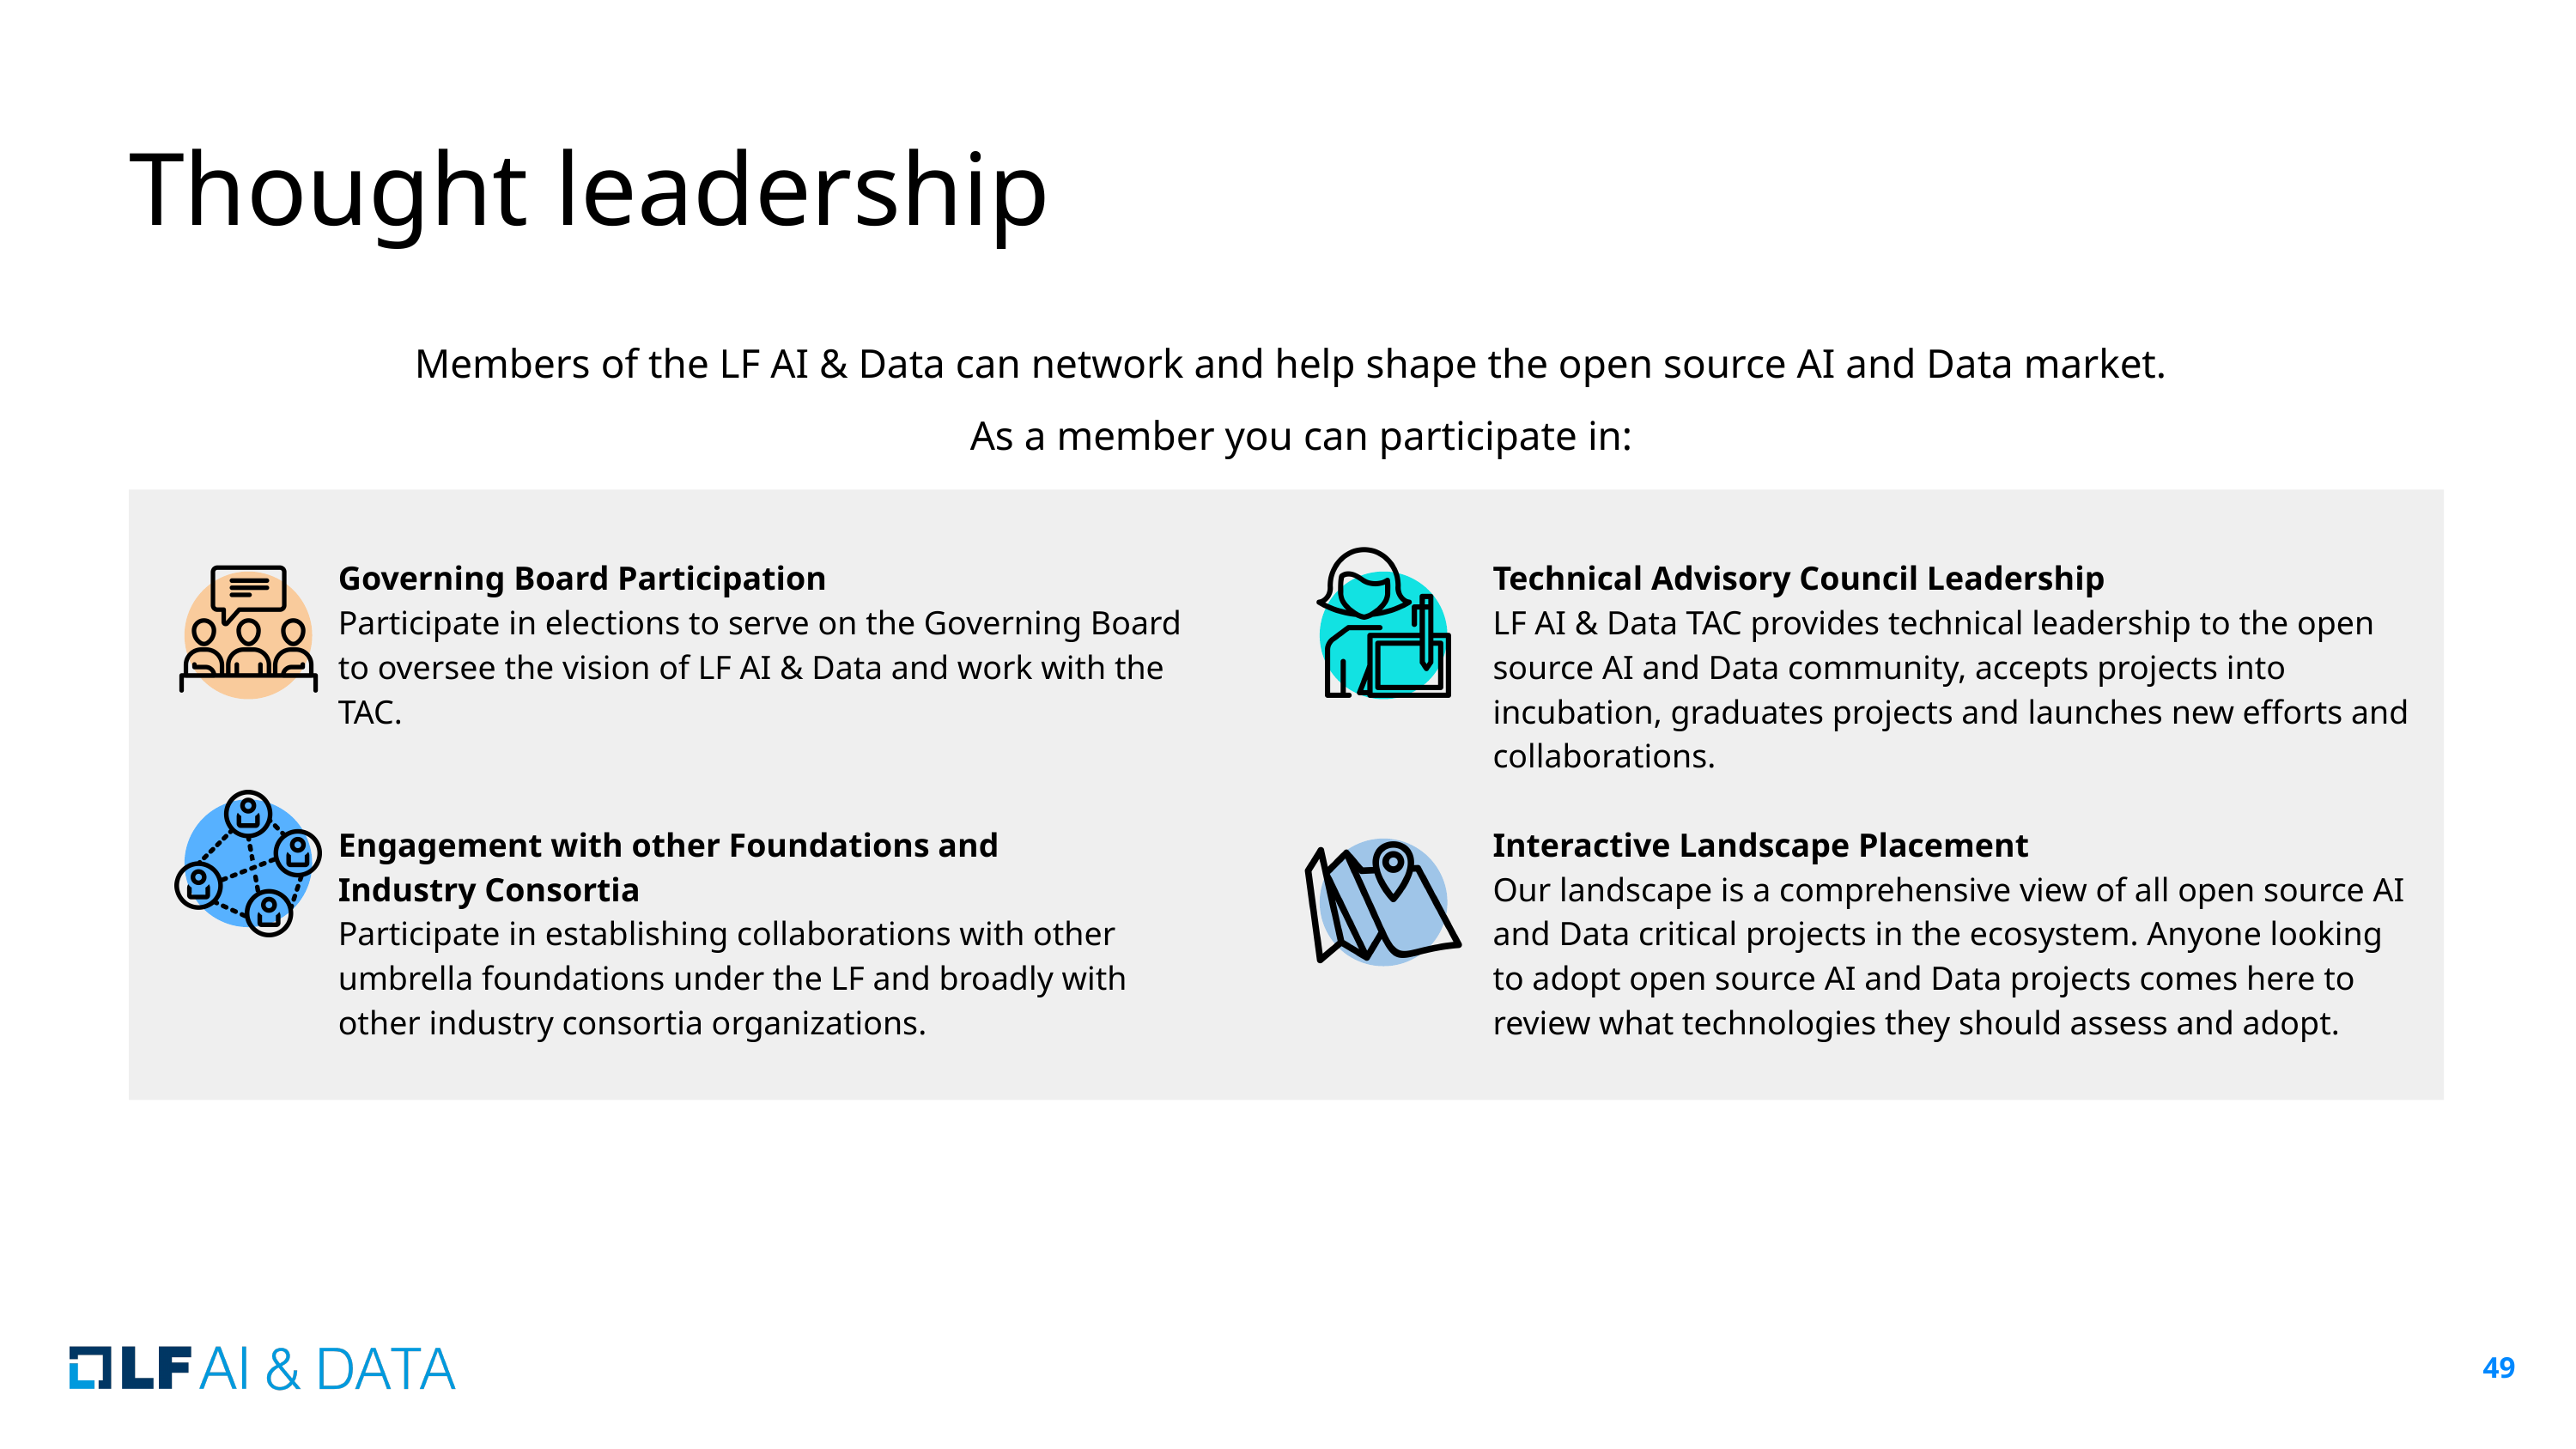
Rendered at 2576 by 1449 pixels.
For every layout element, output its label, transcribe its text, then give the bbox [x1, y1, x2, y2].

text_box Governing Board Participation Participate in elections to serve on the Governing Board to oversee the vision of LF AI & Data and work with the TAC. Engagement with other Foundations and Industry Consortia Participate in establishing collaborations with other umbrella foundations under the LF and broadly with other industry consortia organizations. [320, 535, 1235, 1040]
text_box Members of the LF AI & Data can network and help shape the open source AI and Data market. As a member you can participate in: [155, 318, 2447, 457]
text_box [1279, 797, 1488, 1007]
slide_number ‹#› [2386, 1313, 2542, 1425]
text_box Technical Advisory Council Leadership LF AI & Data TAC provides technical leadership to the open source AI and Data community, accepts projects into incubation, graduates projects and launches new efforts and collaborations. Interactive Landscape Placement Our landscape is a comprehensive view of all open source AI and Data critical projects in the ecosystem. Anyone looking to adopt open source AI and Data projects comes here to review what technologies they should assess and adopt. [1475, 535, 2427, 1069]
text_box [1300, 538, 1467, 706]
title Thought leadership [129, 124, 2530, 287]
picture [170, 550, 326, 706]
text_box [129, 489, 2445, 1100]
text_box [174, 790, 322, 937]
picture [61, 1341, 461, 1397]
